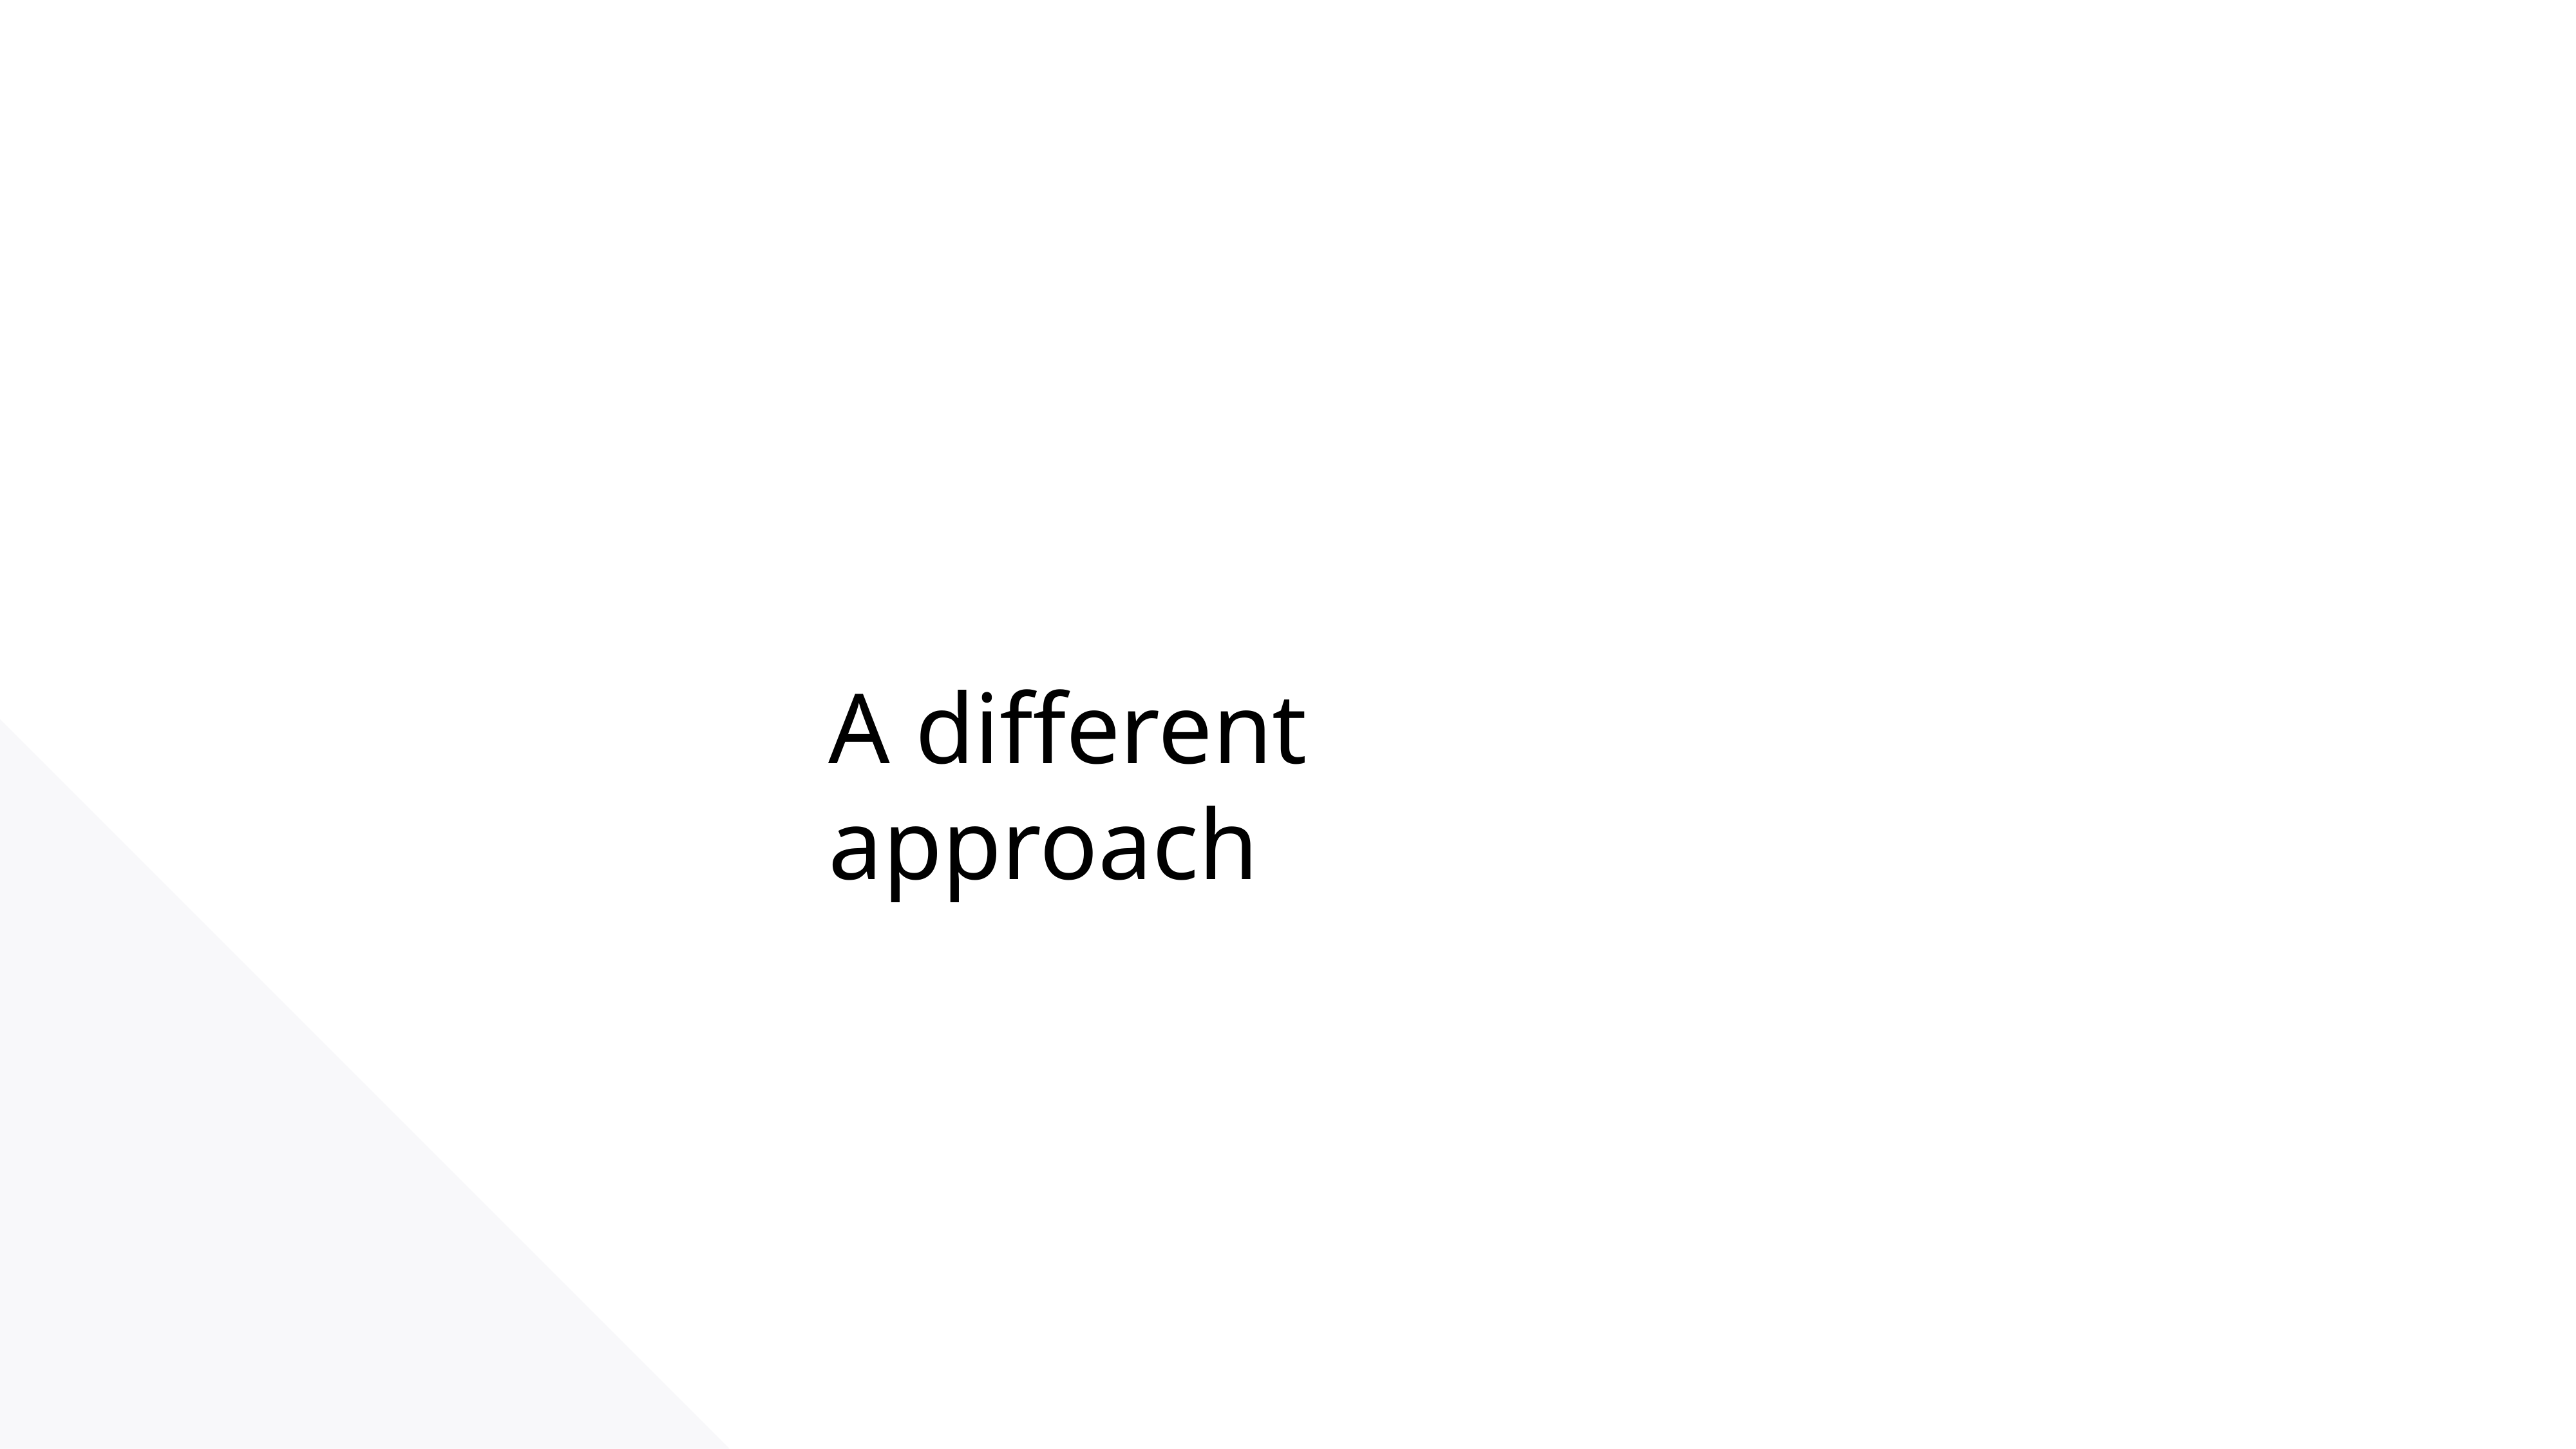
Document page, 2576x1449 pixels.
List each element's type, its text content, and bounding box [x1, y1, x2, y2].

text_box A different approach [819, 656, 1757, 792]
